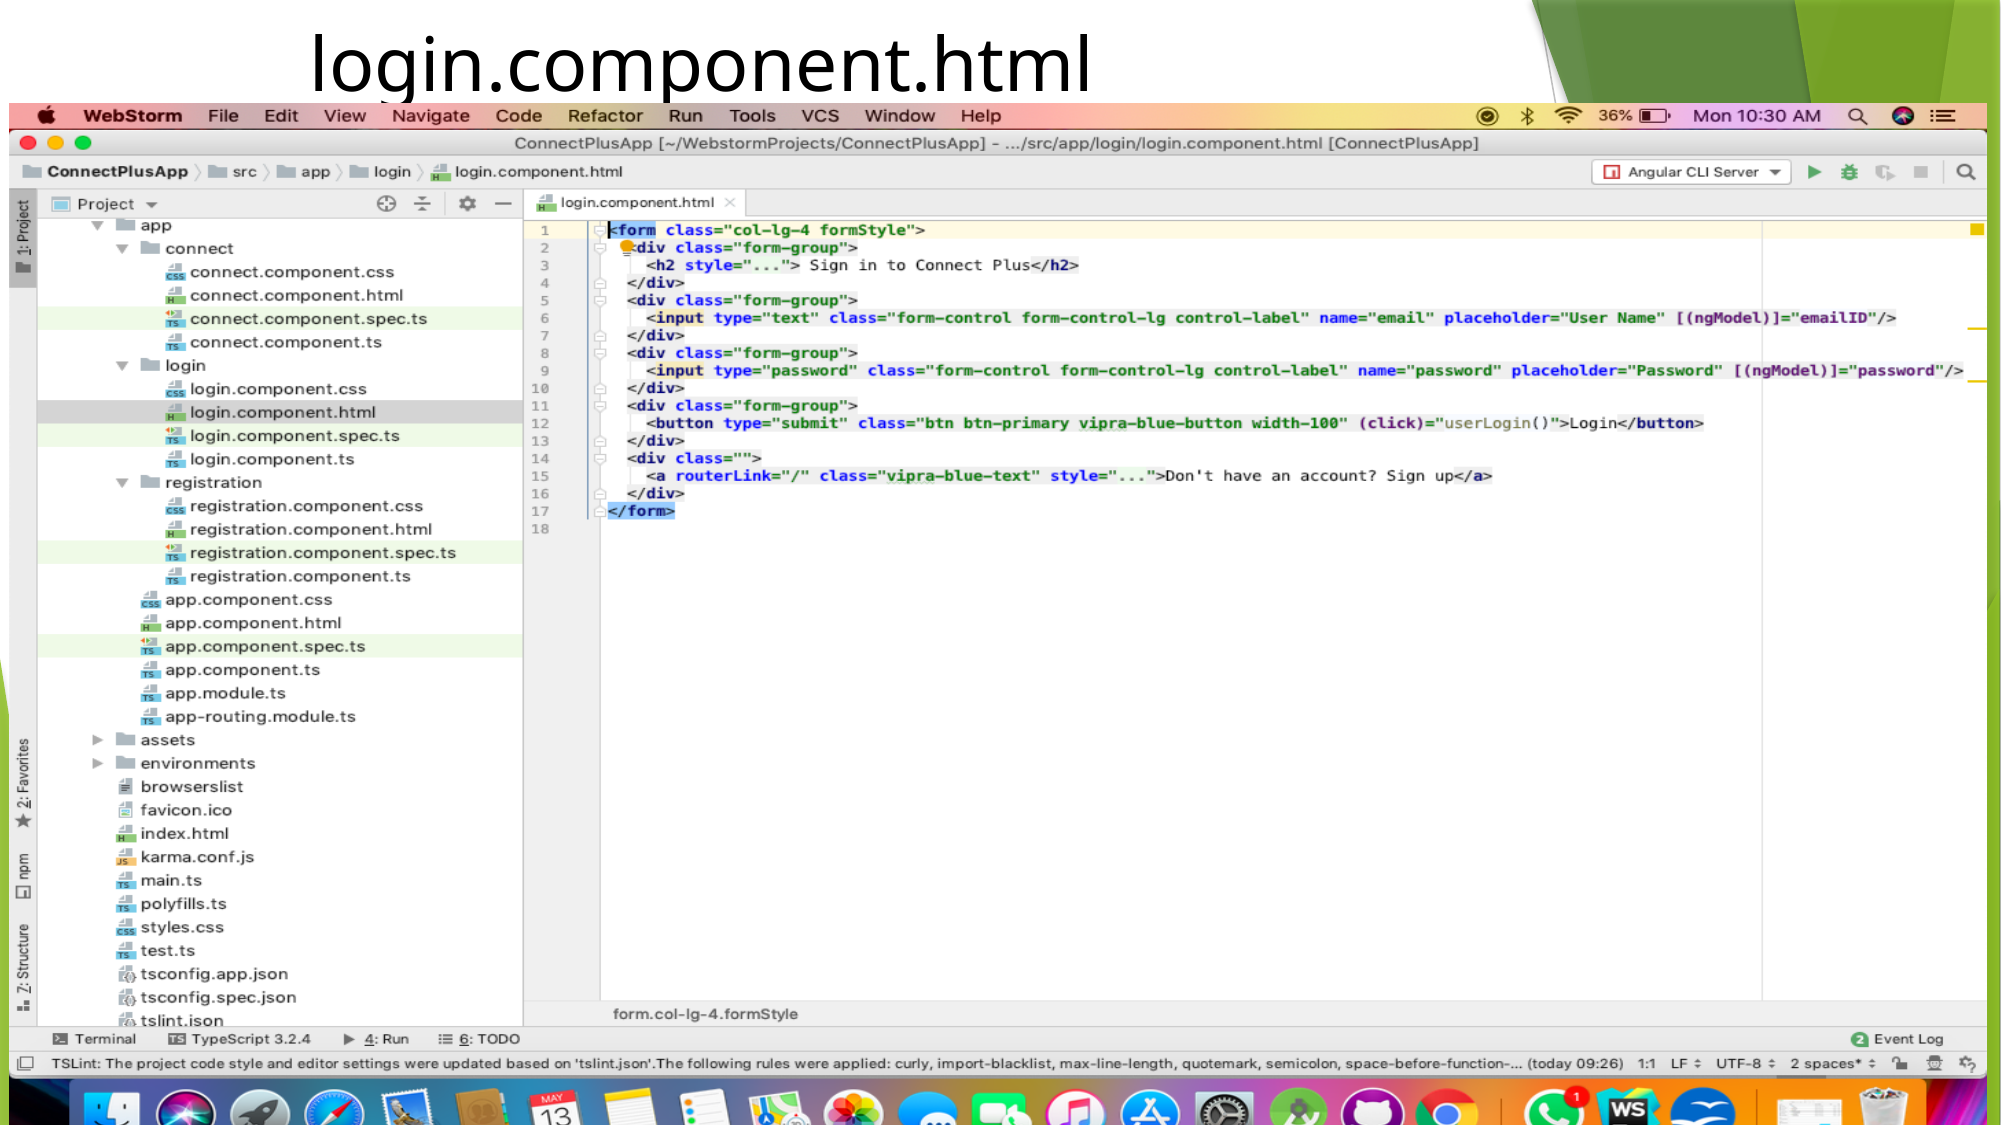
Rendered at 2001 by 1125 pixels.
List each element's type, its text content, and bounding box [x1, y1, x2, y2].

title login.component.html [294, 9, 1705, 101]
picture [9, 103, 1987, 1125]
